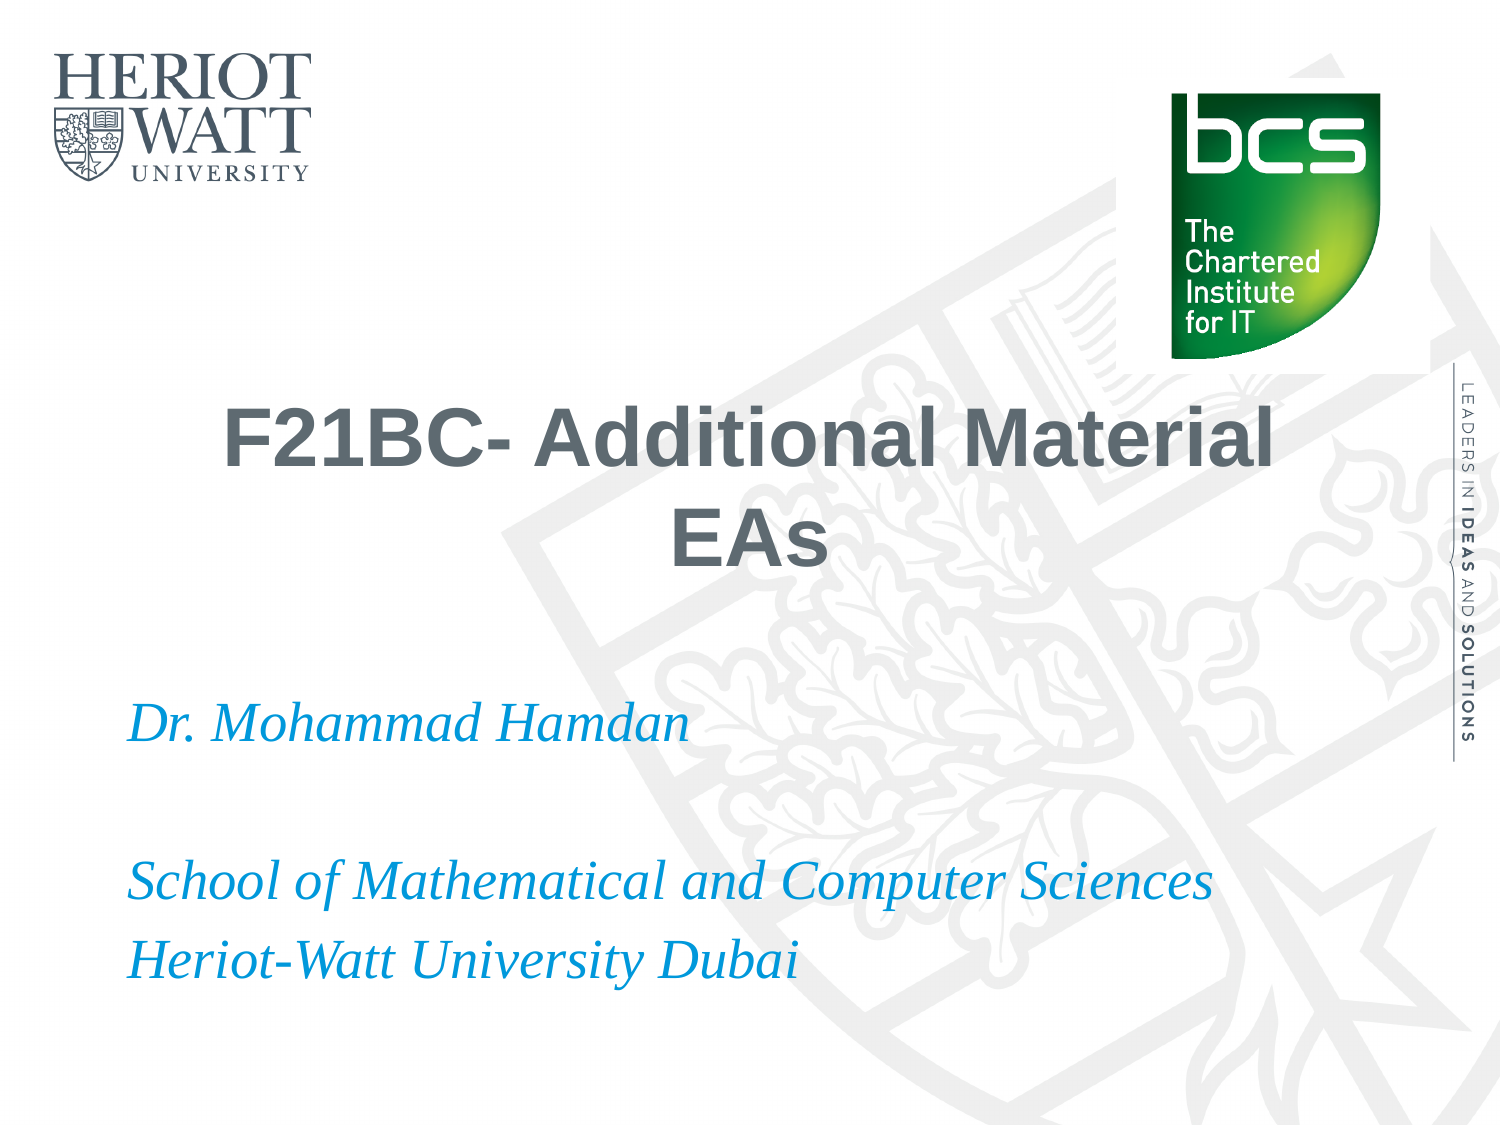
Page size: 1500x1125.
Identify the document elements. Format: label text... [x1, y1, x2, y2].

title F21BC- Additional Material EAs [112, 349, 1388, 591]
subtitle Dr. Mohammad Hamdan School of Mathematical and Computer Sciences Heriot-Watt University Dubai [112, 597, 1365, 1000]
picture [0, 0, 1500, 1125]
